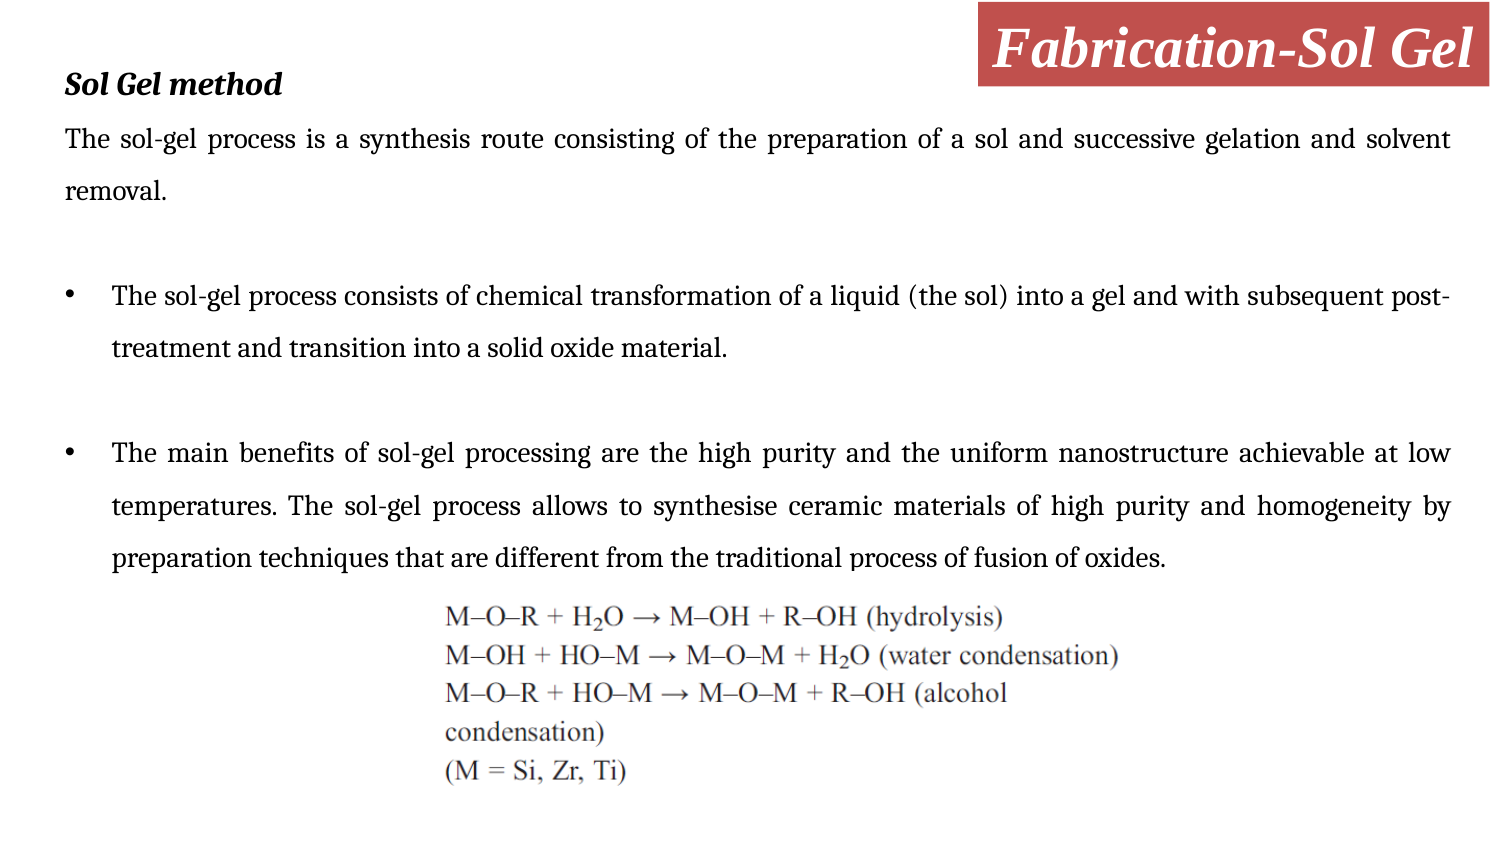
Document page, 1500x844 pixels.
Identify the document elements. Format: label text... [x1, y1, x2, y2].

text_box Sol Gel method The sol-gel process is a synthesis route consisting of the preparation of a sol and successive gelation and solvent removal. The sol-gel process consists of chemical transformation of a liquid (the sol) into a gel and with subsequent post-treatment and transition into a solid oxide material. The main benefits of sol-gel processing are the high purity and the uniform nanostructure achievable at low temperatures. The sol-gel process allows to synthesise ceramic materials of high purity and homogeneity by preparation techniques that are different from the traditional process of fusion of oxides. [50, 34, 1468, 581]
text_box Fabrication-Sol Gel [978, 1, 1490, 87]
picture [424, 571, 1129, 811]
